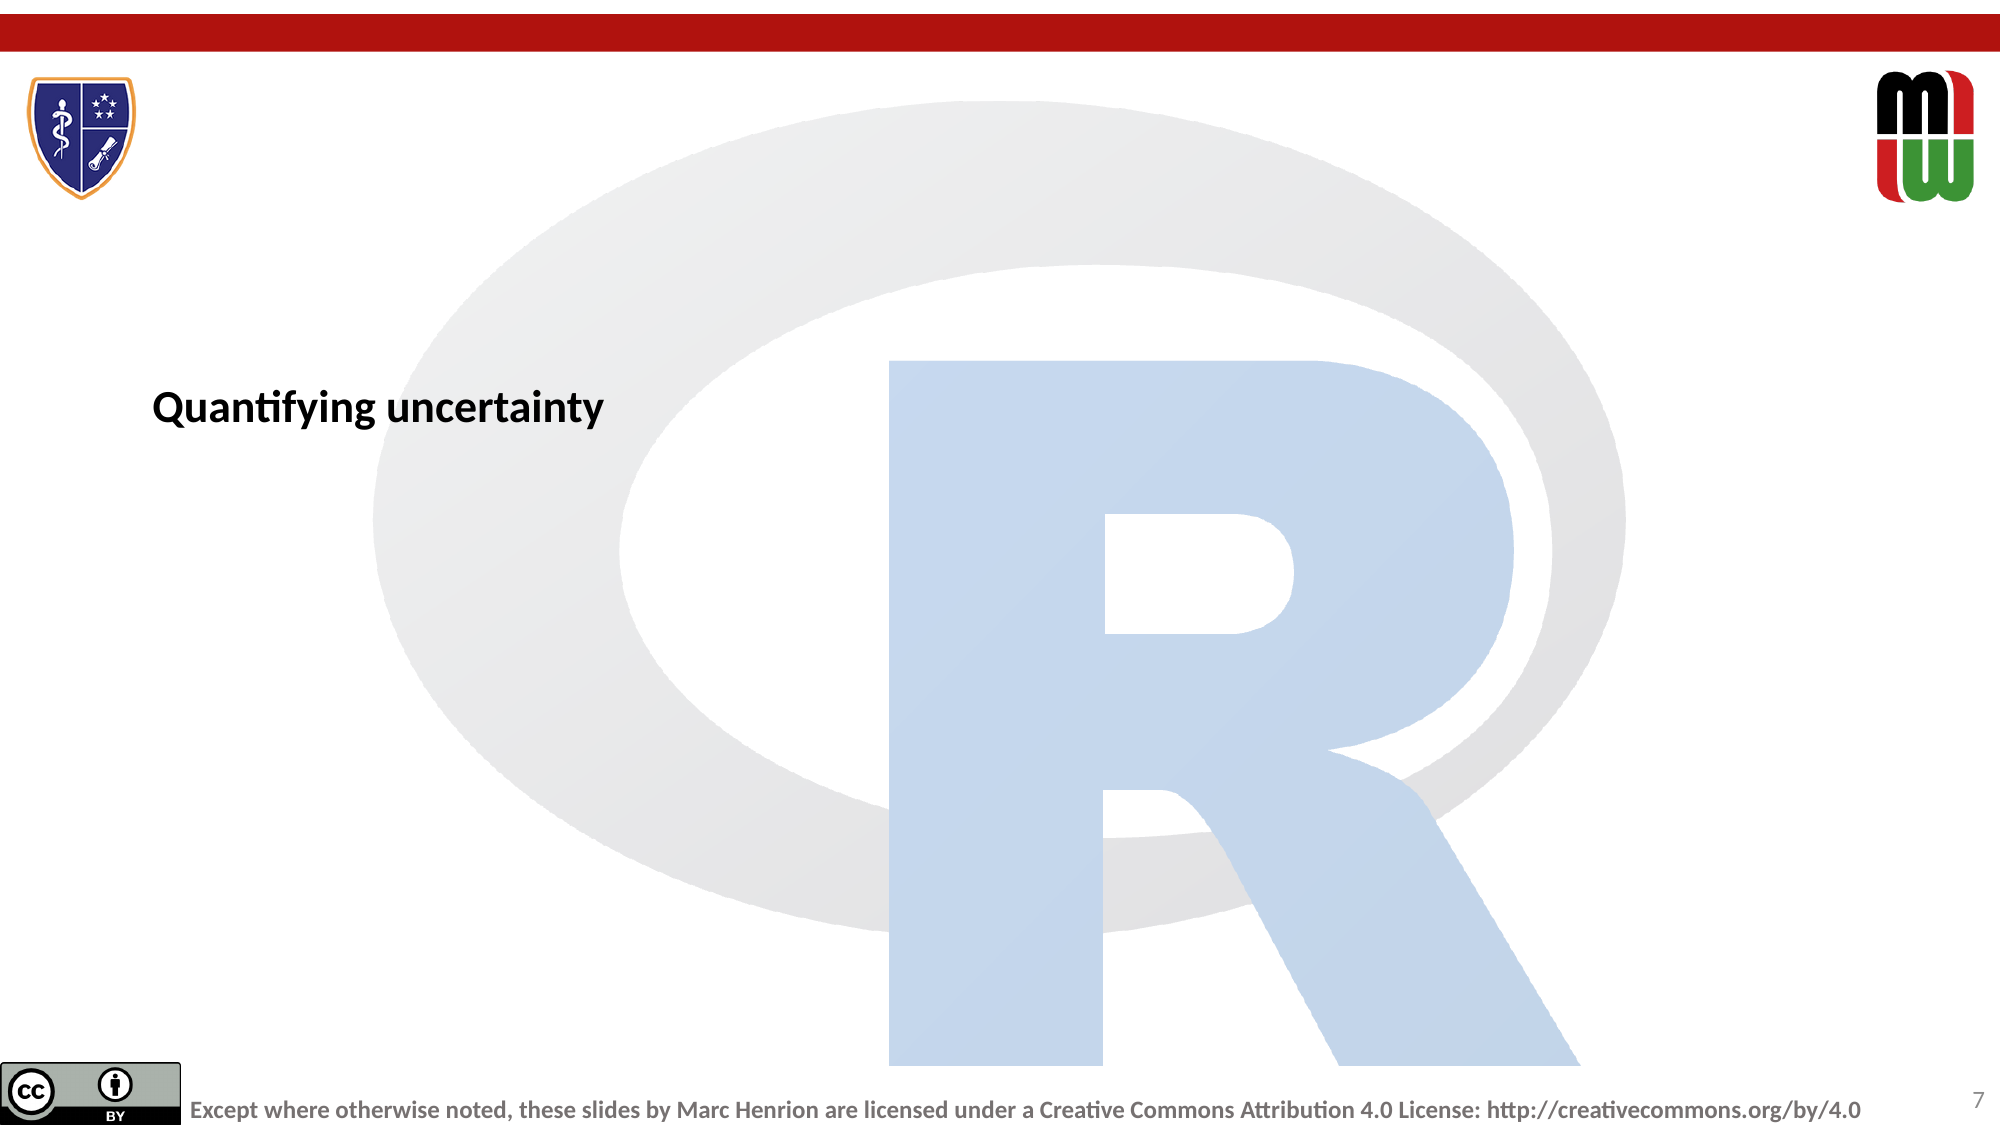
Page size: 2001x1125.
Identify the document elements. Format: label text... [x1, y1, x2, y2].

picture [0, 53, 161, 215]
slide_number 7 [1550, 1073, 2000, 1125]
picture [0, 1062, 181, 1125]
